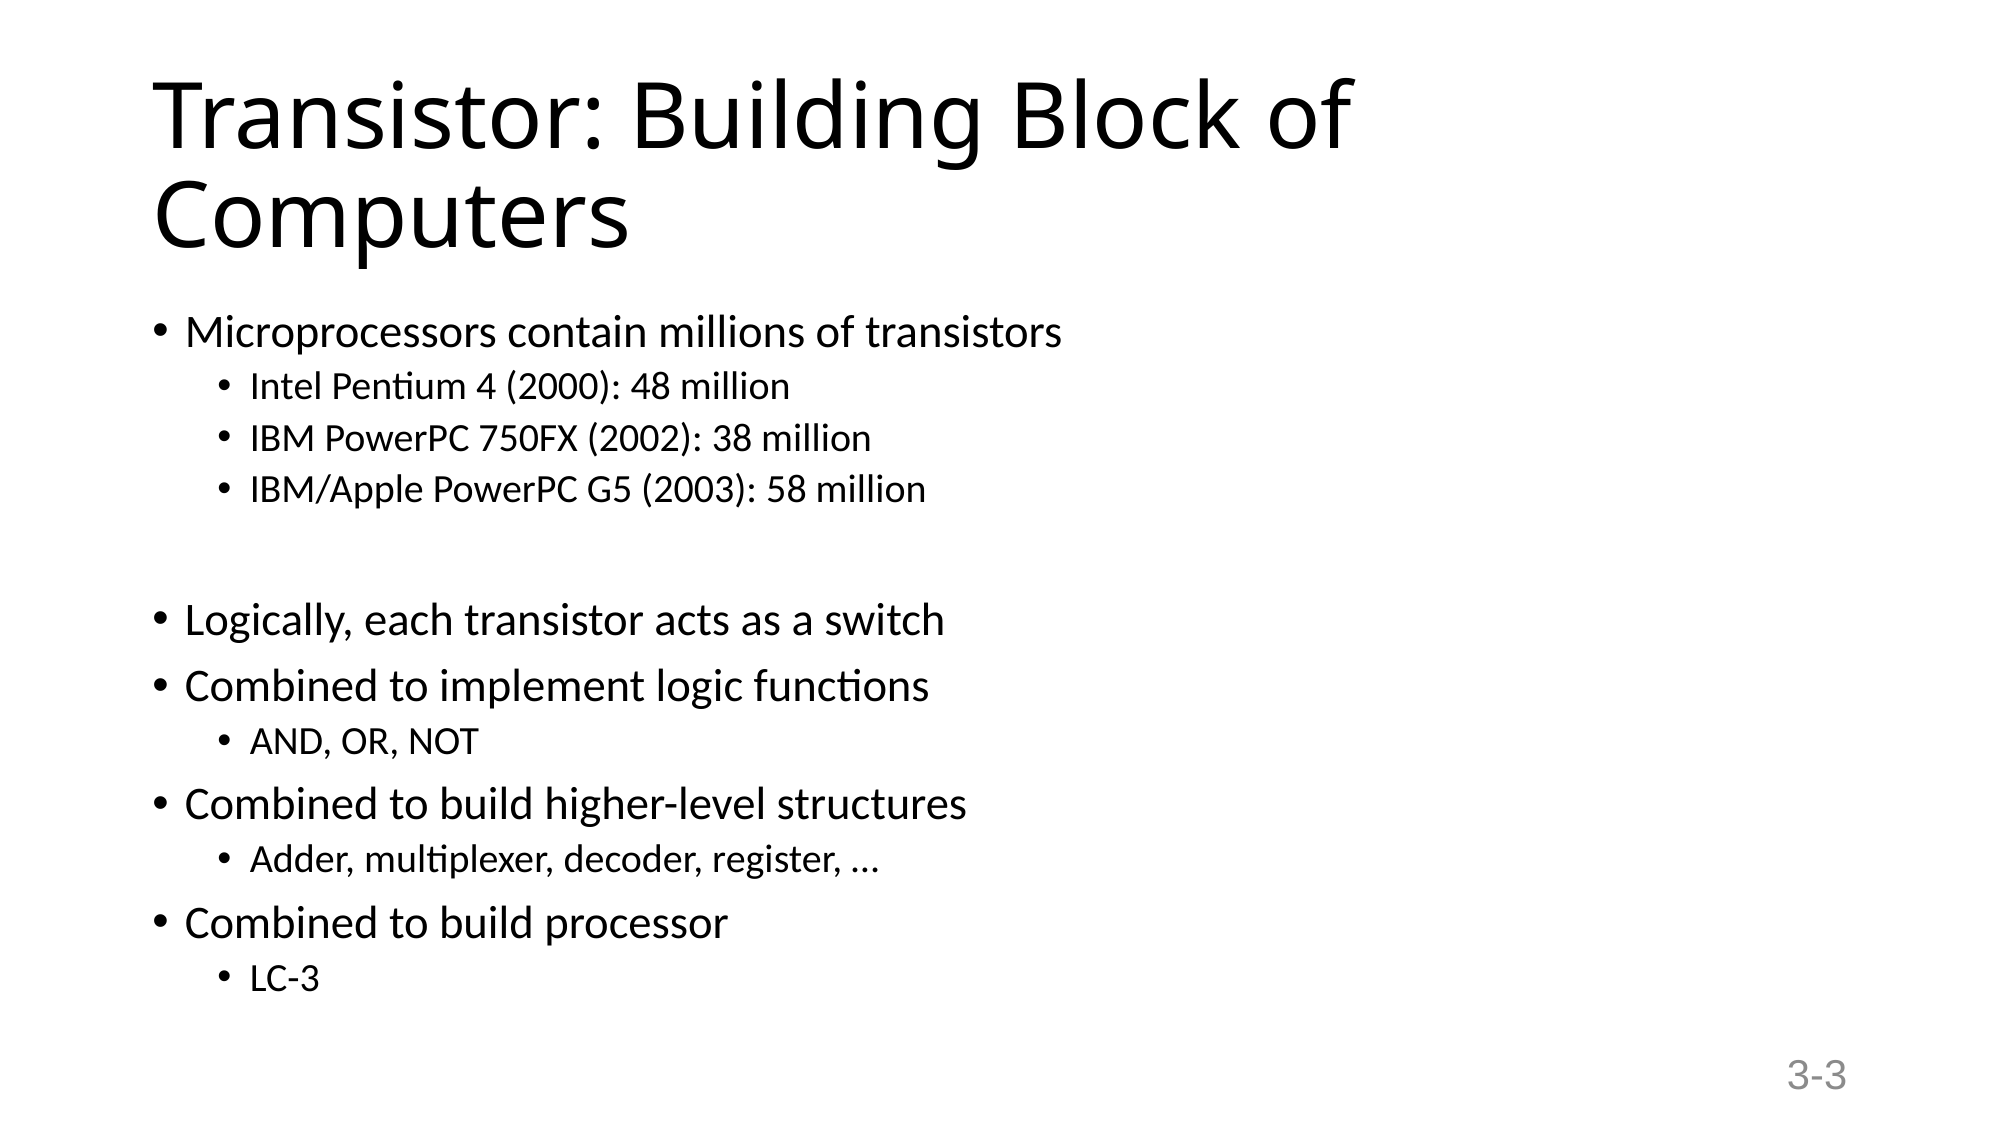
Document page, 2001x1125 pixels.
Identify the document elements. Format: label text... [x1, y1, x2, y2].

slide_number 3-3 [1412, 1042, 1863, 1103]
list Microprocessors contain millions of transistors Intel Pentium 4 (2000): 48 million IBM PowerPC 750FX (2002): 38 million IBM/Apple PowerPC G5 (2003): 58 million Logically, each transistor acts as a switch Combined to implement logic functions AND, OR, NOT Combined to build higher-level structures Adder, multiplexer, decoder, register, … Combined to build processor LC-3 [137, 299, 1863, 1014]
title Transistor: Building Block of Computers [137, 59, 1863, 278]
